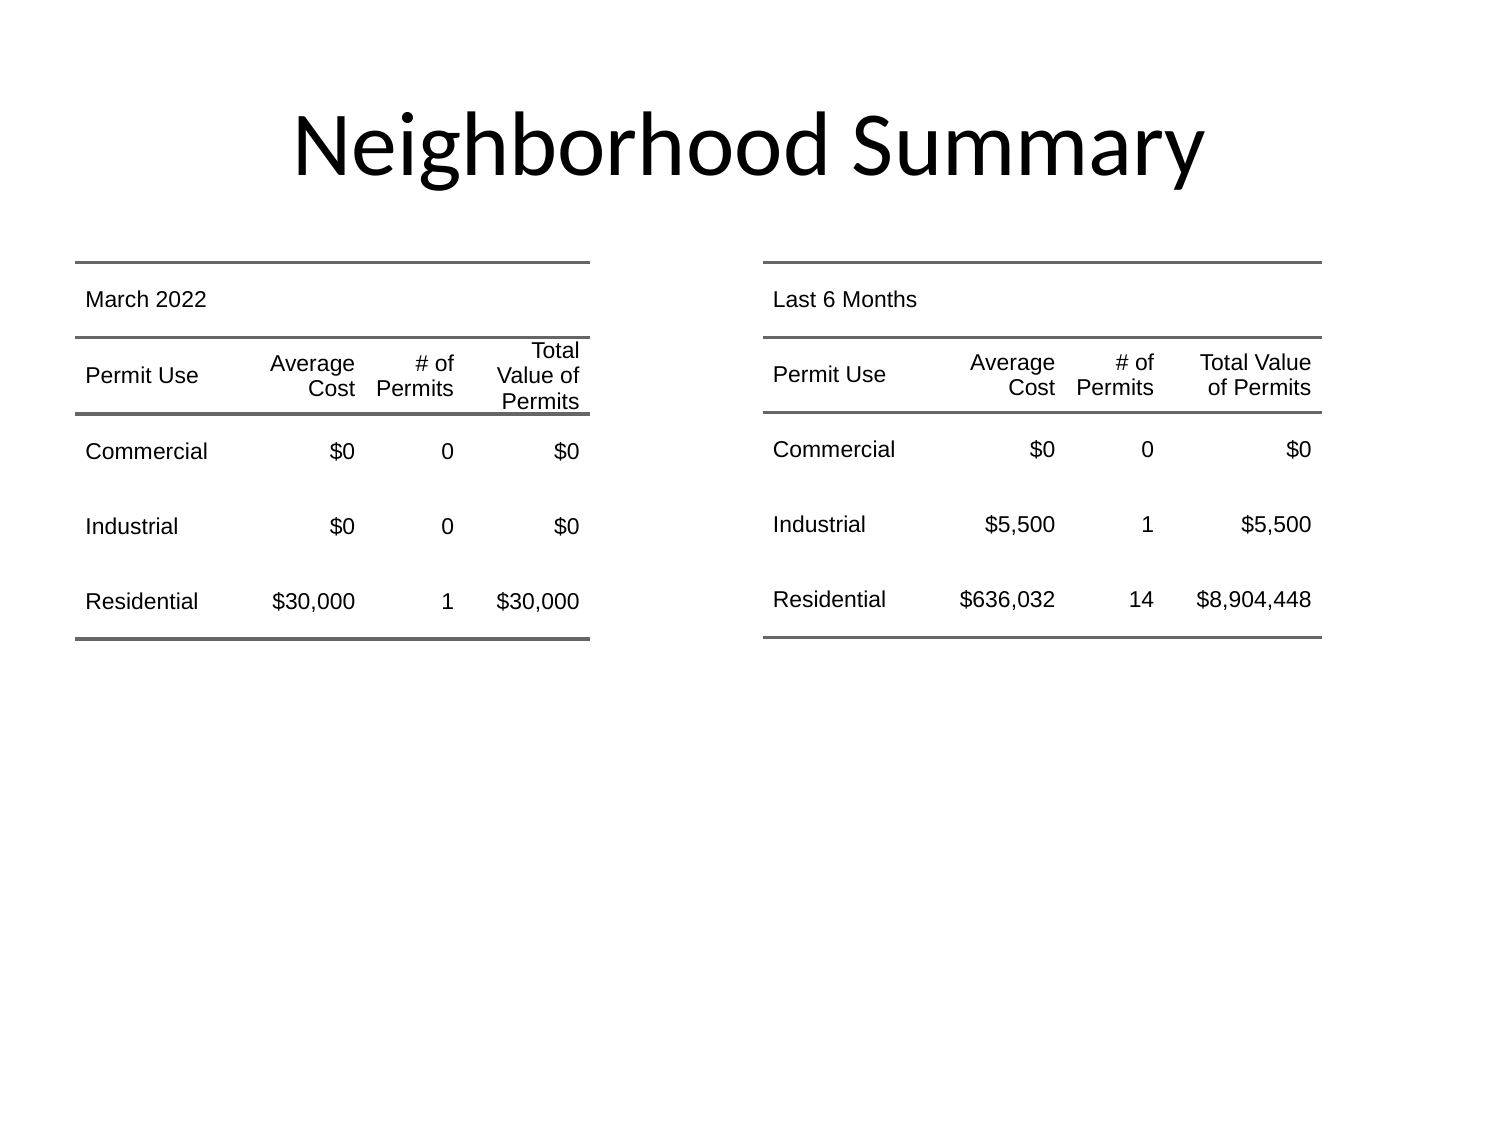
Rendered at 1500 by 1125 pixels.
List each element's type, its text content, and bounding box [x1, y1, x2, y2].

table_cell $0 [464, 489, 590, 564]
table_cell $30,000 [240, 564, 366, 637]
table_cell Residential [75, 564, 240, 637]
table_cell $5,500 [1165, 488, 1322, 563]
title Neighborhood Summary [75, 45, 1425, 233]
table_cell $30,000 [464, 564, 590, 637]
table_cell Residential [763, 563, 928, 636]
table_cell # of Permits [1066, 339, 1165, 411]
table_cell Permit Use [75, 339, 240, 412]
table_cell Total Value of Permits [464, 339, 590, 412]
table_cell $636,032 [928, 563, 1066, 636]
table_cell Permit Use [763, 339, 928, 411]
table_cell $0 [928, 414, 1066, 488]
table_cell 14 [1066, 563, 1165, 636]
table_cell # of Permits [366, 339, 464, 412]
table_header March 2022 [75, 264, 590, 336]
table_cell $8,904,448 [1165, 563, 1322, 636]
table_cell $0 [464, 416, 590, 489]
table_cell Average Cost [240, 339, 366, 412]
table_cell $0 [240, 416, 366, 489]
table_cell Industrial [75, 489, 240, 564]
table_cell $0 [1165, 414, 1322, 488]
table_cell 0 [366, 416, 464, 489]
table_cell 1 [366, 564, 464, 637]
table_cell 0 [366, 489, 464, 564]
table_cell Total Value of Permits [1165, 339, 1322, 411]
table_cell $5,500 [928, 488, 1066, 563]
table_header Last 6 Months [763, 264, 1322, 336]
table_cell Industrial [763, 488, 928, 563]
table_cell 0 [1066, 414, 1165, 488]
table_cell 1 [1066, 488, 1165, 563]
table_cell $0 [240, 489, 366, 564]
table_cell Average Cost [928, 339, 1066, 411]
table_cell Commercial [763, 414, 928, 488]
table_cell Commercial [75, 416, 240, 489]
